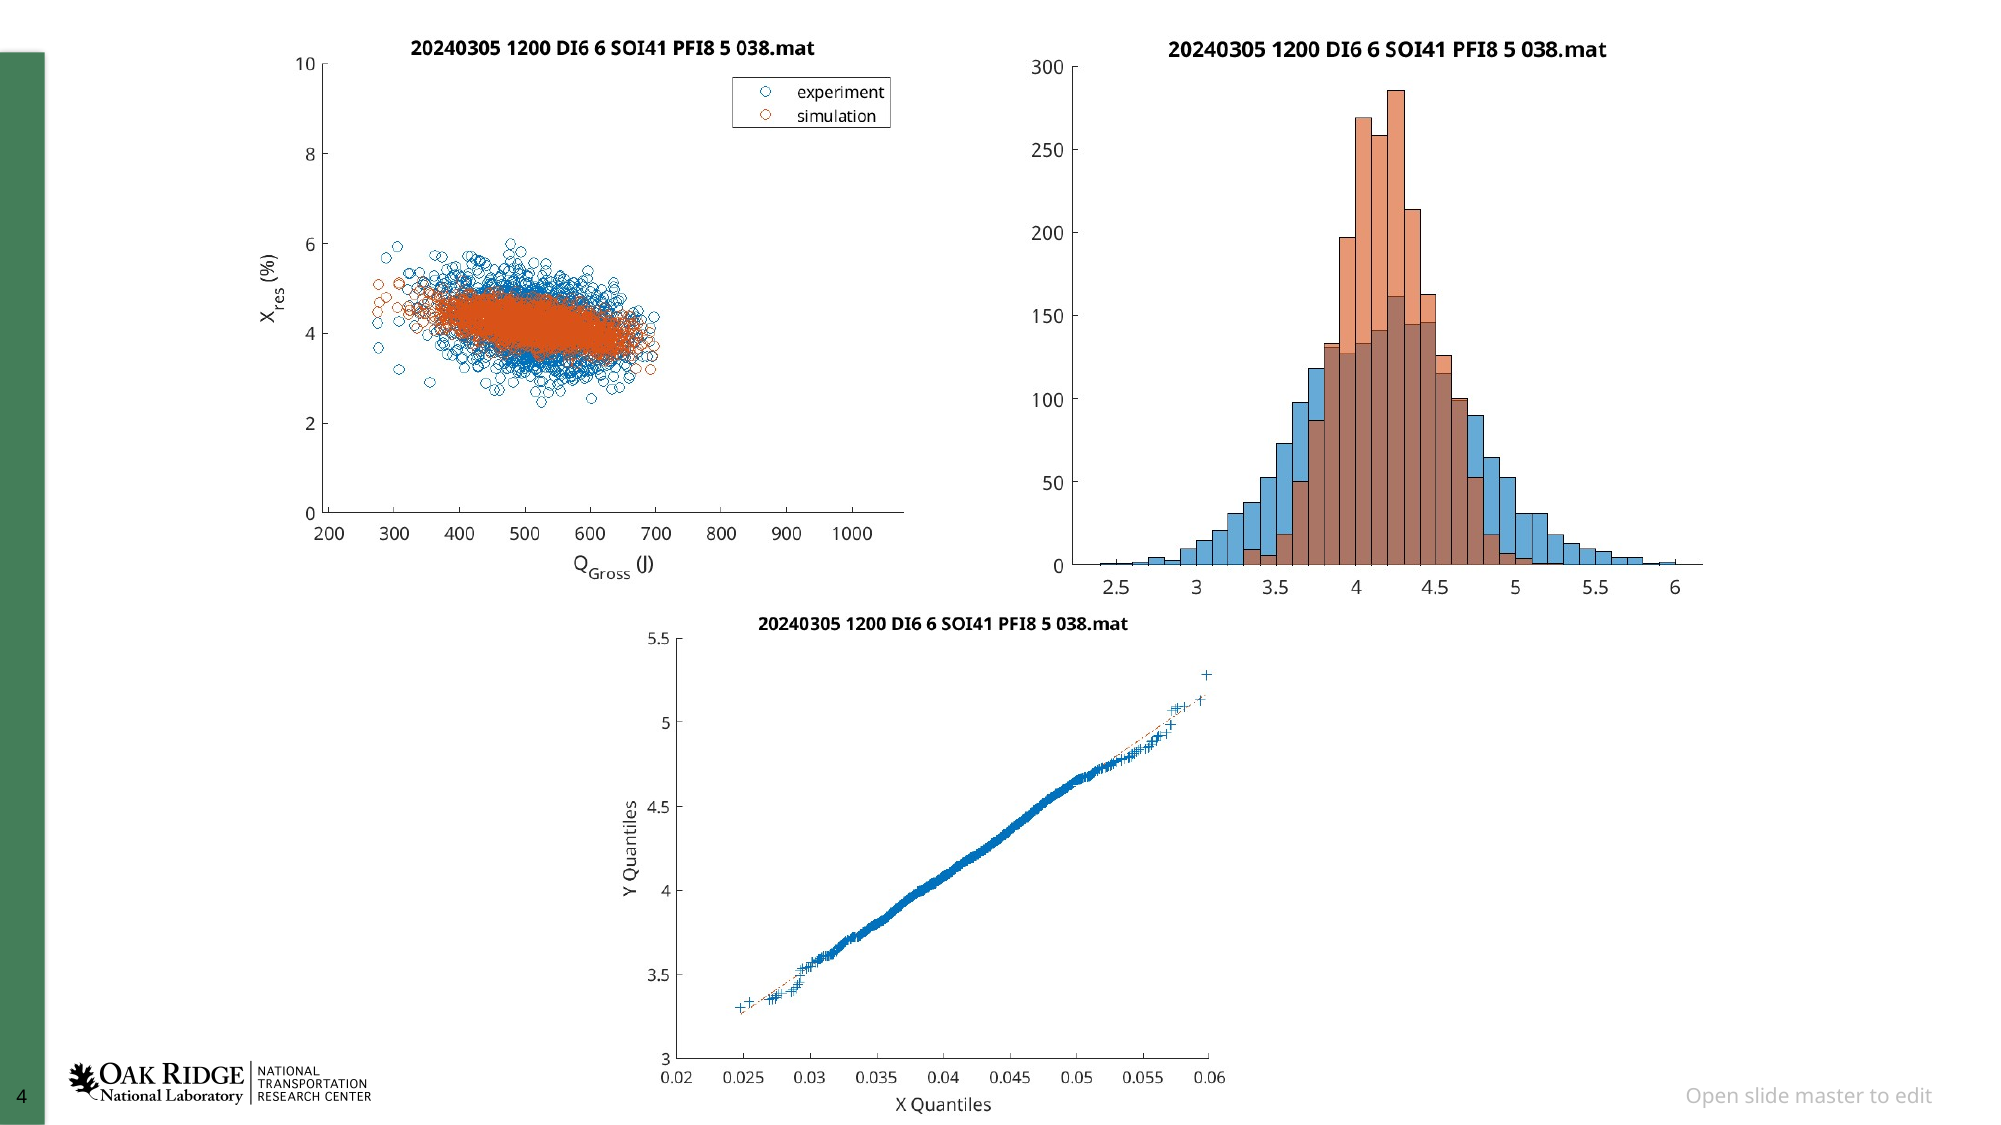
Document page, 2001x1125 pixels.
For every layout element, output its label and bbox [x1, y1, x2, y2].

picture [224, 20, 1781, 1116]
picture [66, 1058, 373, 1108]
